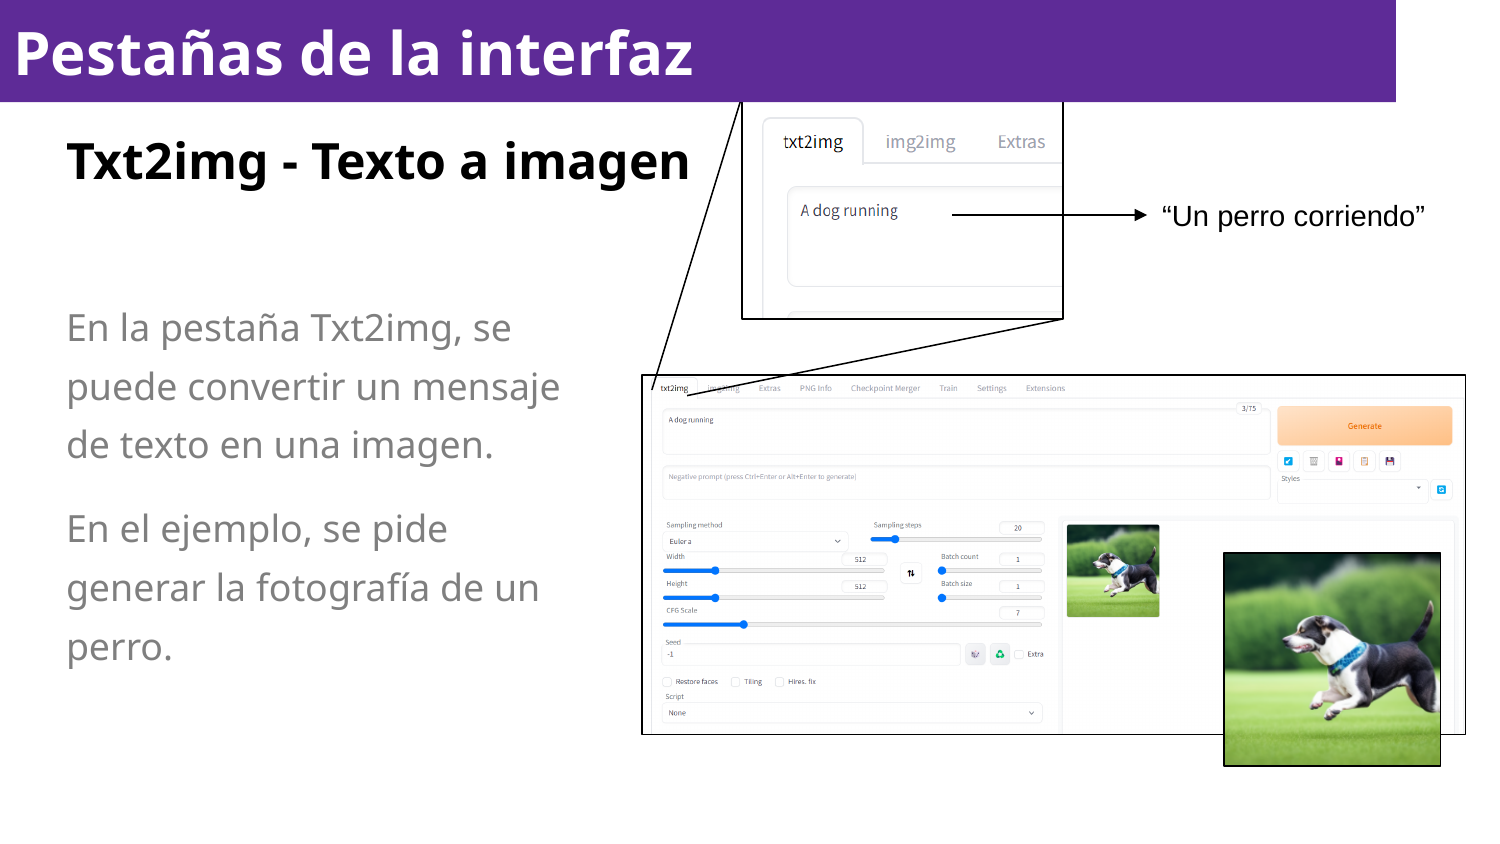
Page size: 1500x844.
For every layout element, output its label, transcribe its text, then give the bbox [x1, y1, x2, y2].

title Pestañas de la interfaz [0, 0, 1396, 103]
list En la pestaña Txt2img, se puede convertir un mensaje de texto en una imagen. En el ejemplo, se pide generar la fotografía de un perro. [51, 279, 611, 822]
picture [742, 93, 1063, 318]
text_box “Un perro corriendo” [1147, 182, 1483, 248]
title Txt2img - Texto a imagen [51, 114, 646, 263]
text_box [651, 95, 743, 391]
picture [642, 375, 1465, 766]
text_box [686, 318, 1063, 396]
